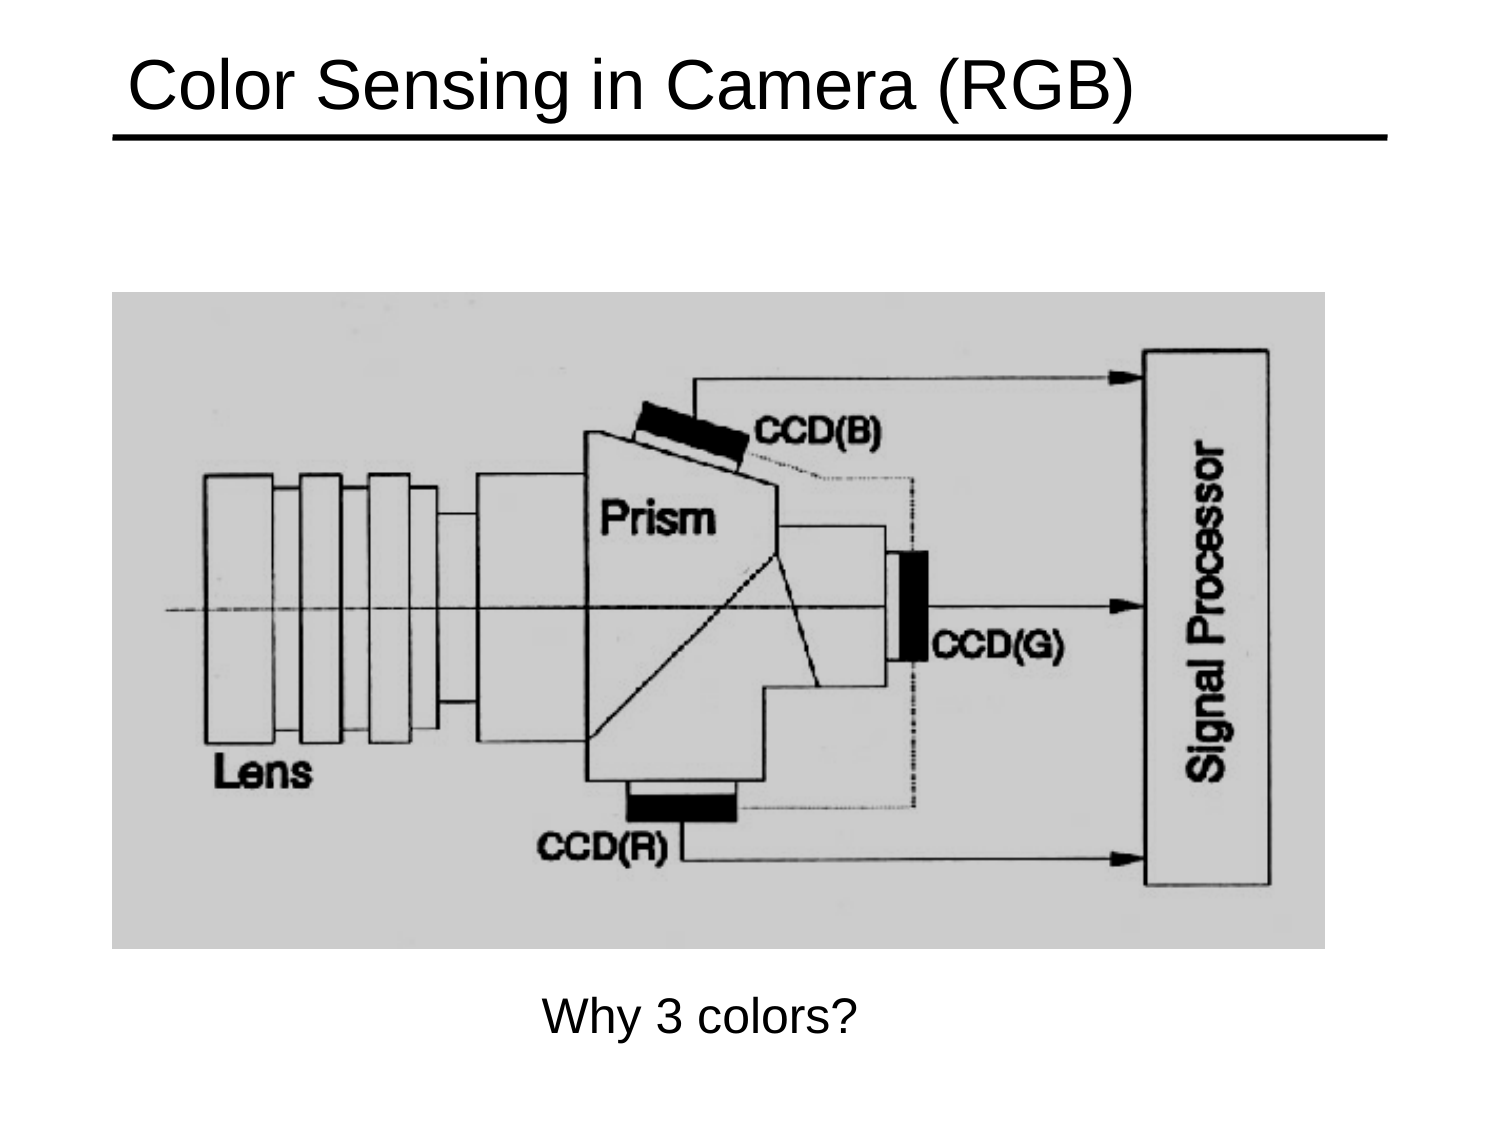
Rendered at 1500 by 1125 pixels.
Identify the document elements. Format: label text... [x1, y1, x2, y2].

title Color Sensing in Camera (RGB) [112, 12, 1388, 150]
picture [112, 291, 1326, 950]
text_box Why 3 colors? [526, 976, 874, 1052]
